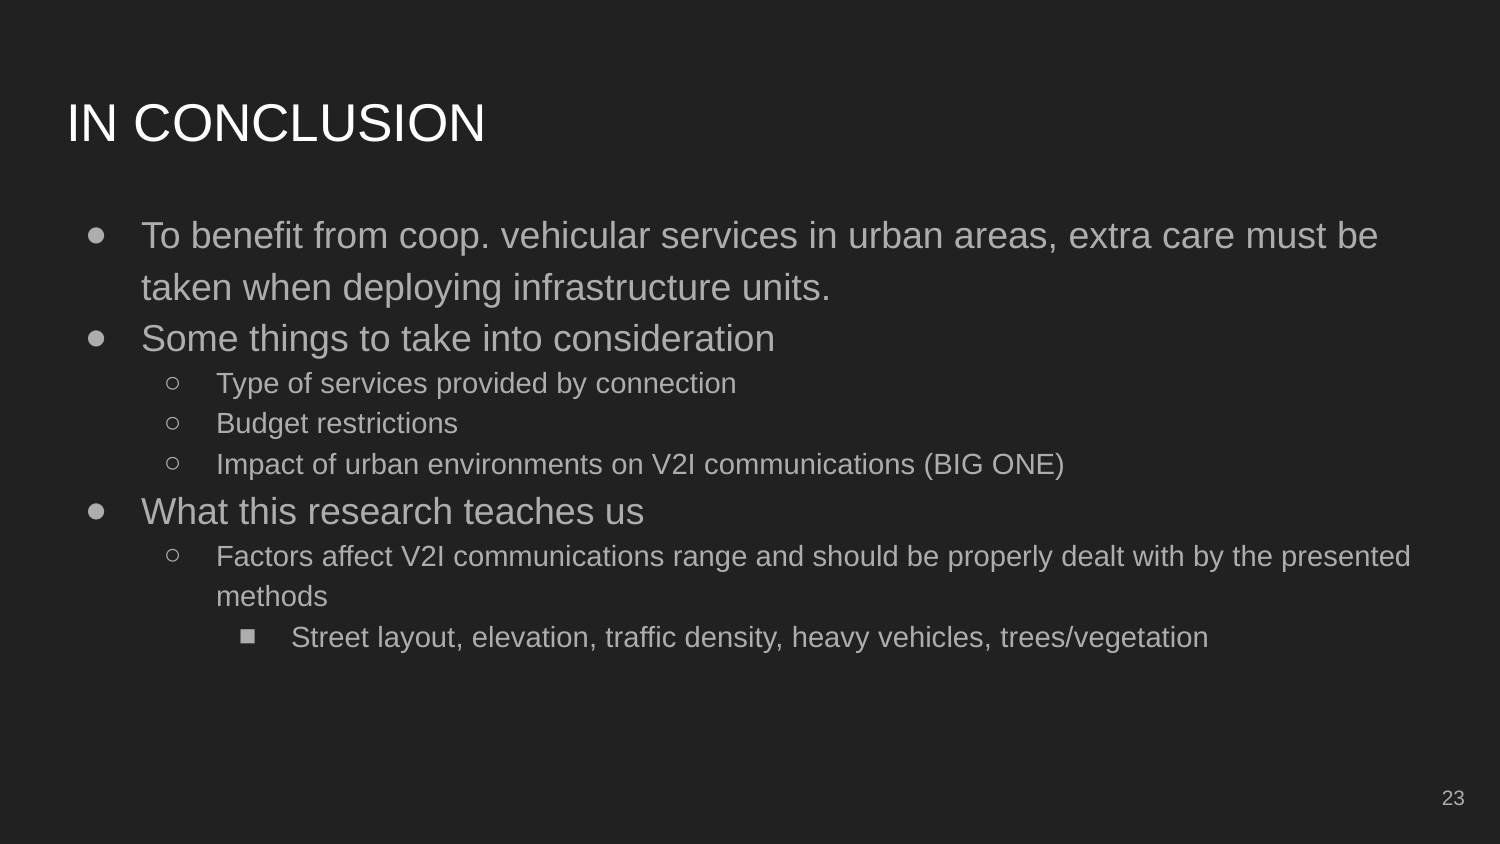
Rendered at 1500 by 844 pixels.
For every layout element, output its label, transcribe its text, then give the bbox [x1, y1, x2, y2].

title IN CONCLUSION [51, 72, 1449, 167]
slide_number ‹#› [1389, 764, 1480, 830]
list To benefit from coop. vehicular services in urban areas, extra care must be taken when deploying infrastructure units. Some things to take into consideration Type of services provided by connection Budget restrictions Impact of urban environments on V2I communications (BIG ONE) What this research teaches us Factors affect V2I communications range and should be properly dealt with by the presented methods Street layout, elevation, traffic density, heavy vehicles, trees/vegetation [51, 189, 1449, 750]
